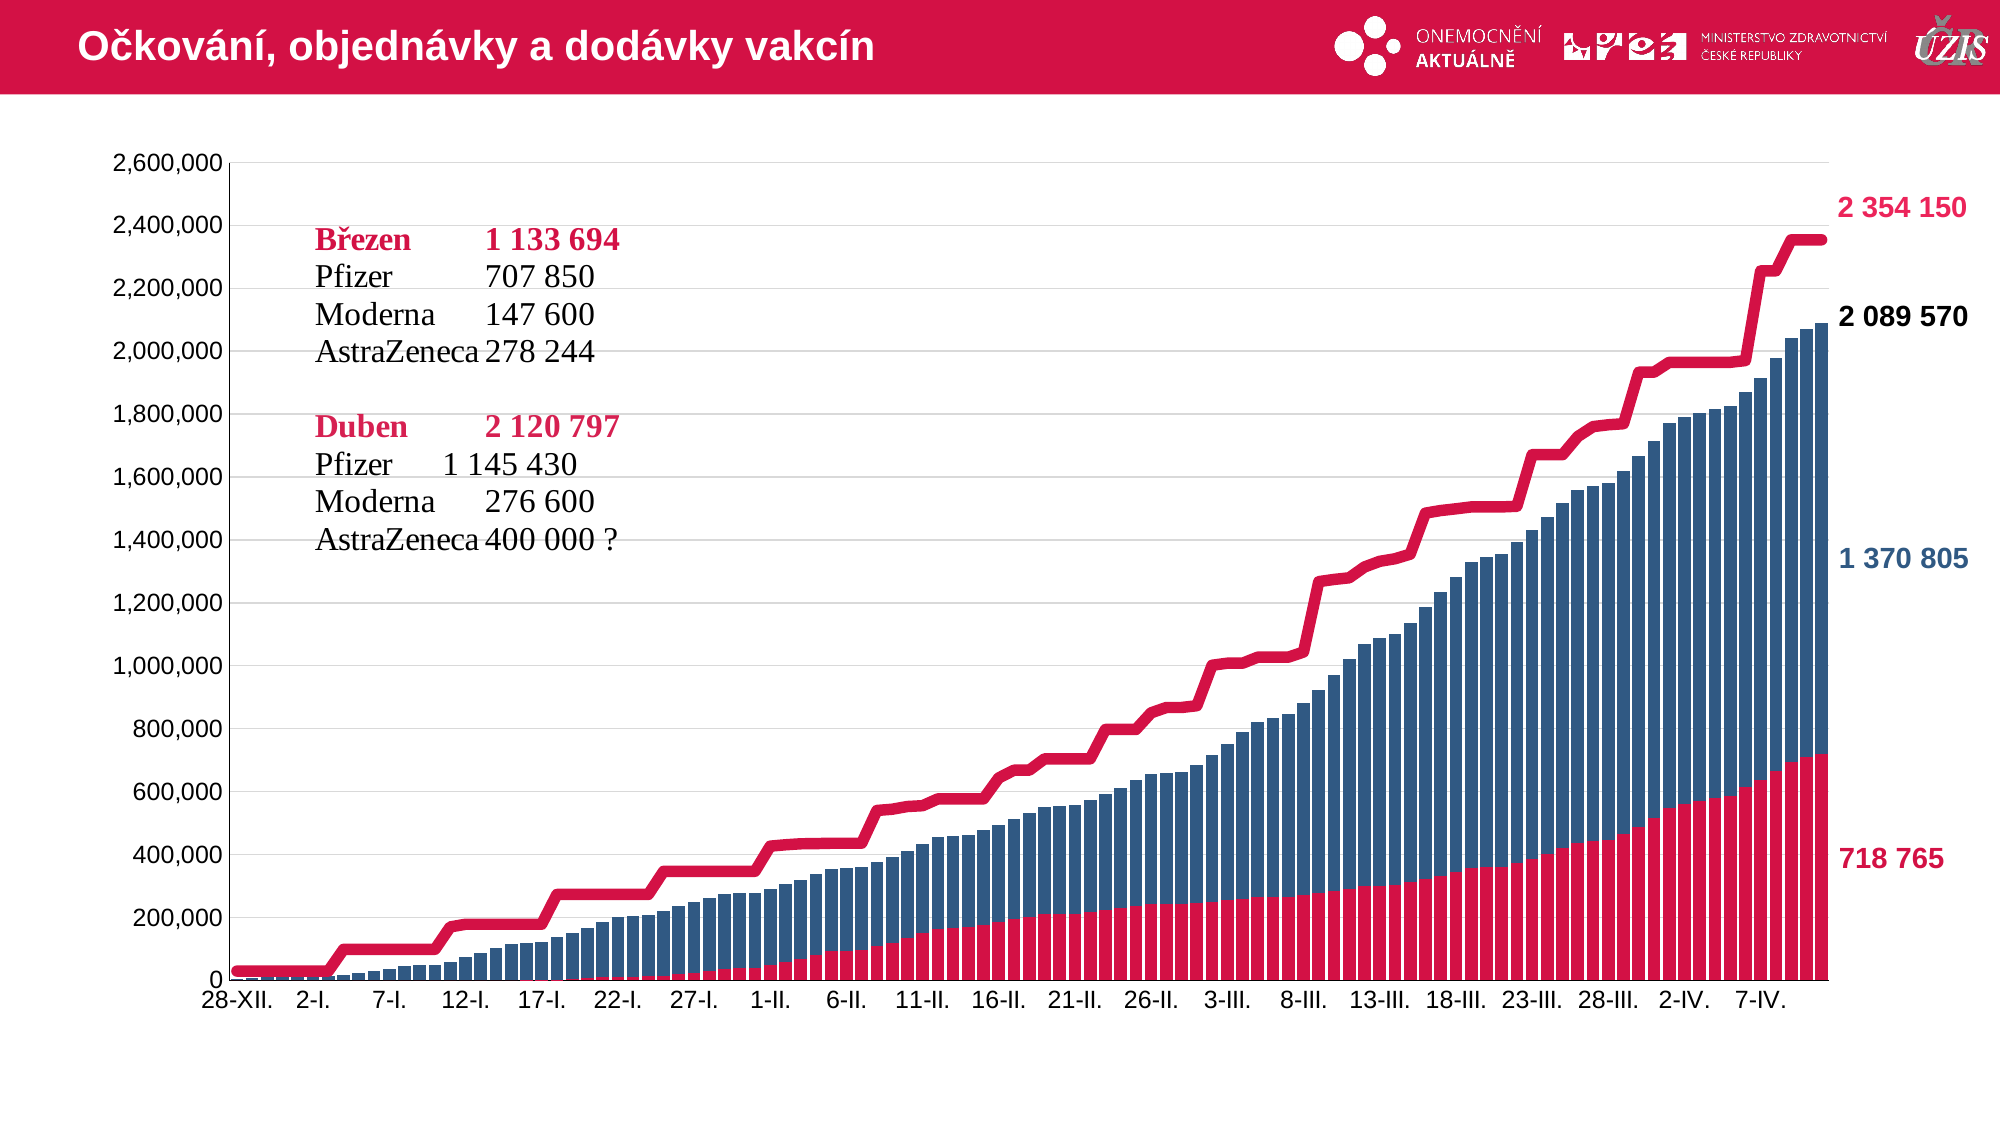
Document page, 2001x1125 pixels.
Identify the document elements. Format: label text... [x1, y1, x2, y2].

text_box 1 370 805 [1909, 531, 1985, 582]
text_box 2 089 570 [1909, 289, 1984, 340]
chart [57, 142, 1909, 1101]
picture [1563, 31, 1888, 60]
picture [1334, 16, 1542, 76]
text_box 718 765 [1909, 832, 1960, 882]
picture [1915, 15, 1989, 66]
text_box 2 354 150 [1909, 181, 1993, 232]
title Očkování, objednávky a dodávky vakcín [62, 0, 948, 95]
